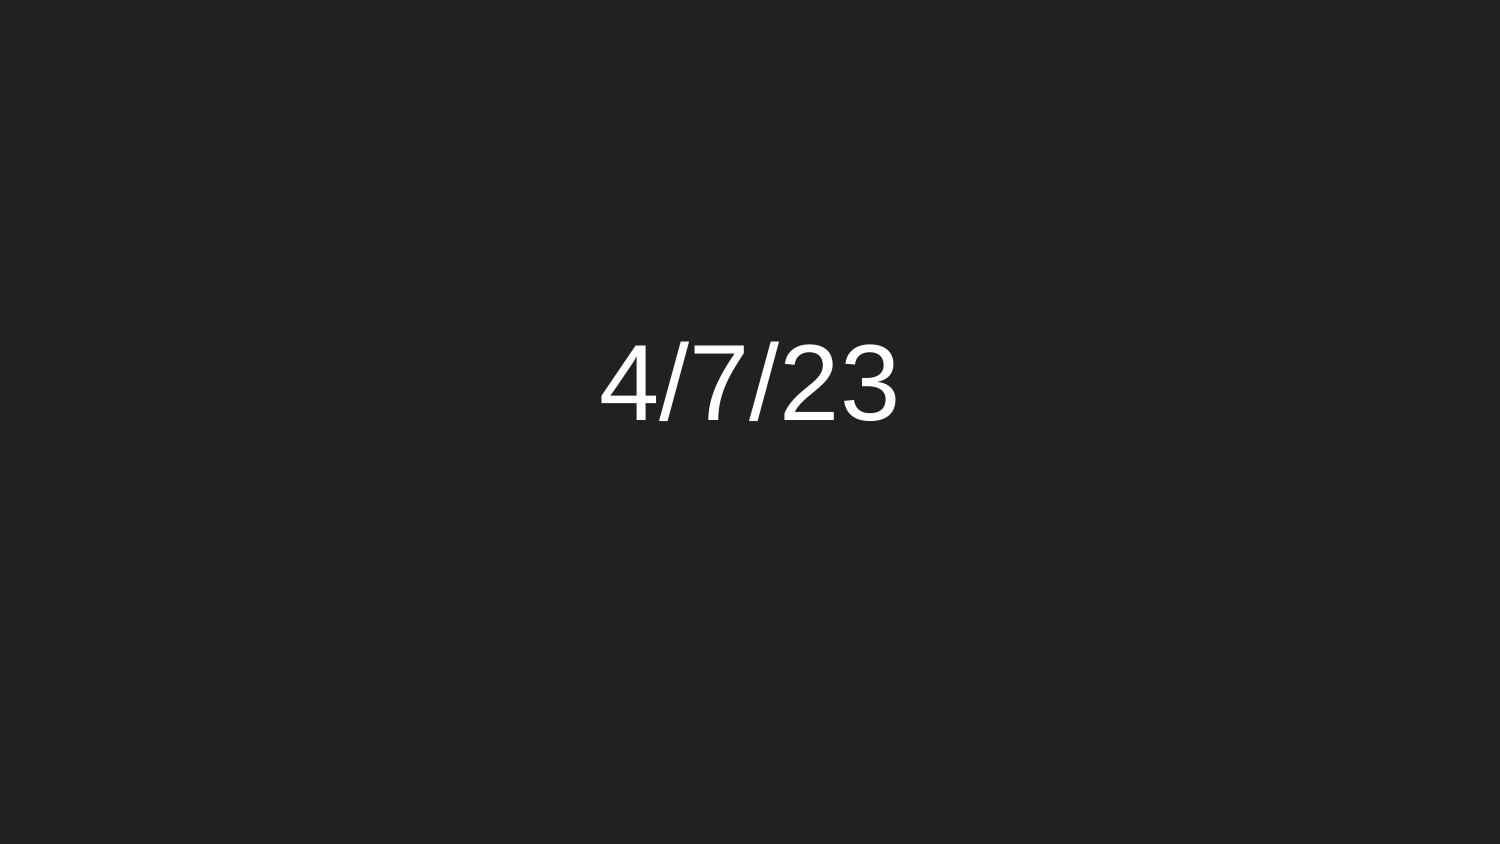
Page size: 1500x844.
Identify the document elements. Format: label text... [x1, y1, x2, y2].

title 4/7/23 [51, 122, 1449, 459]
